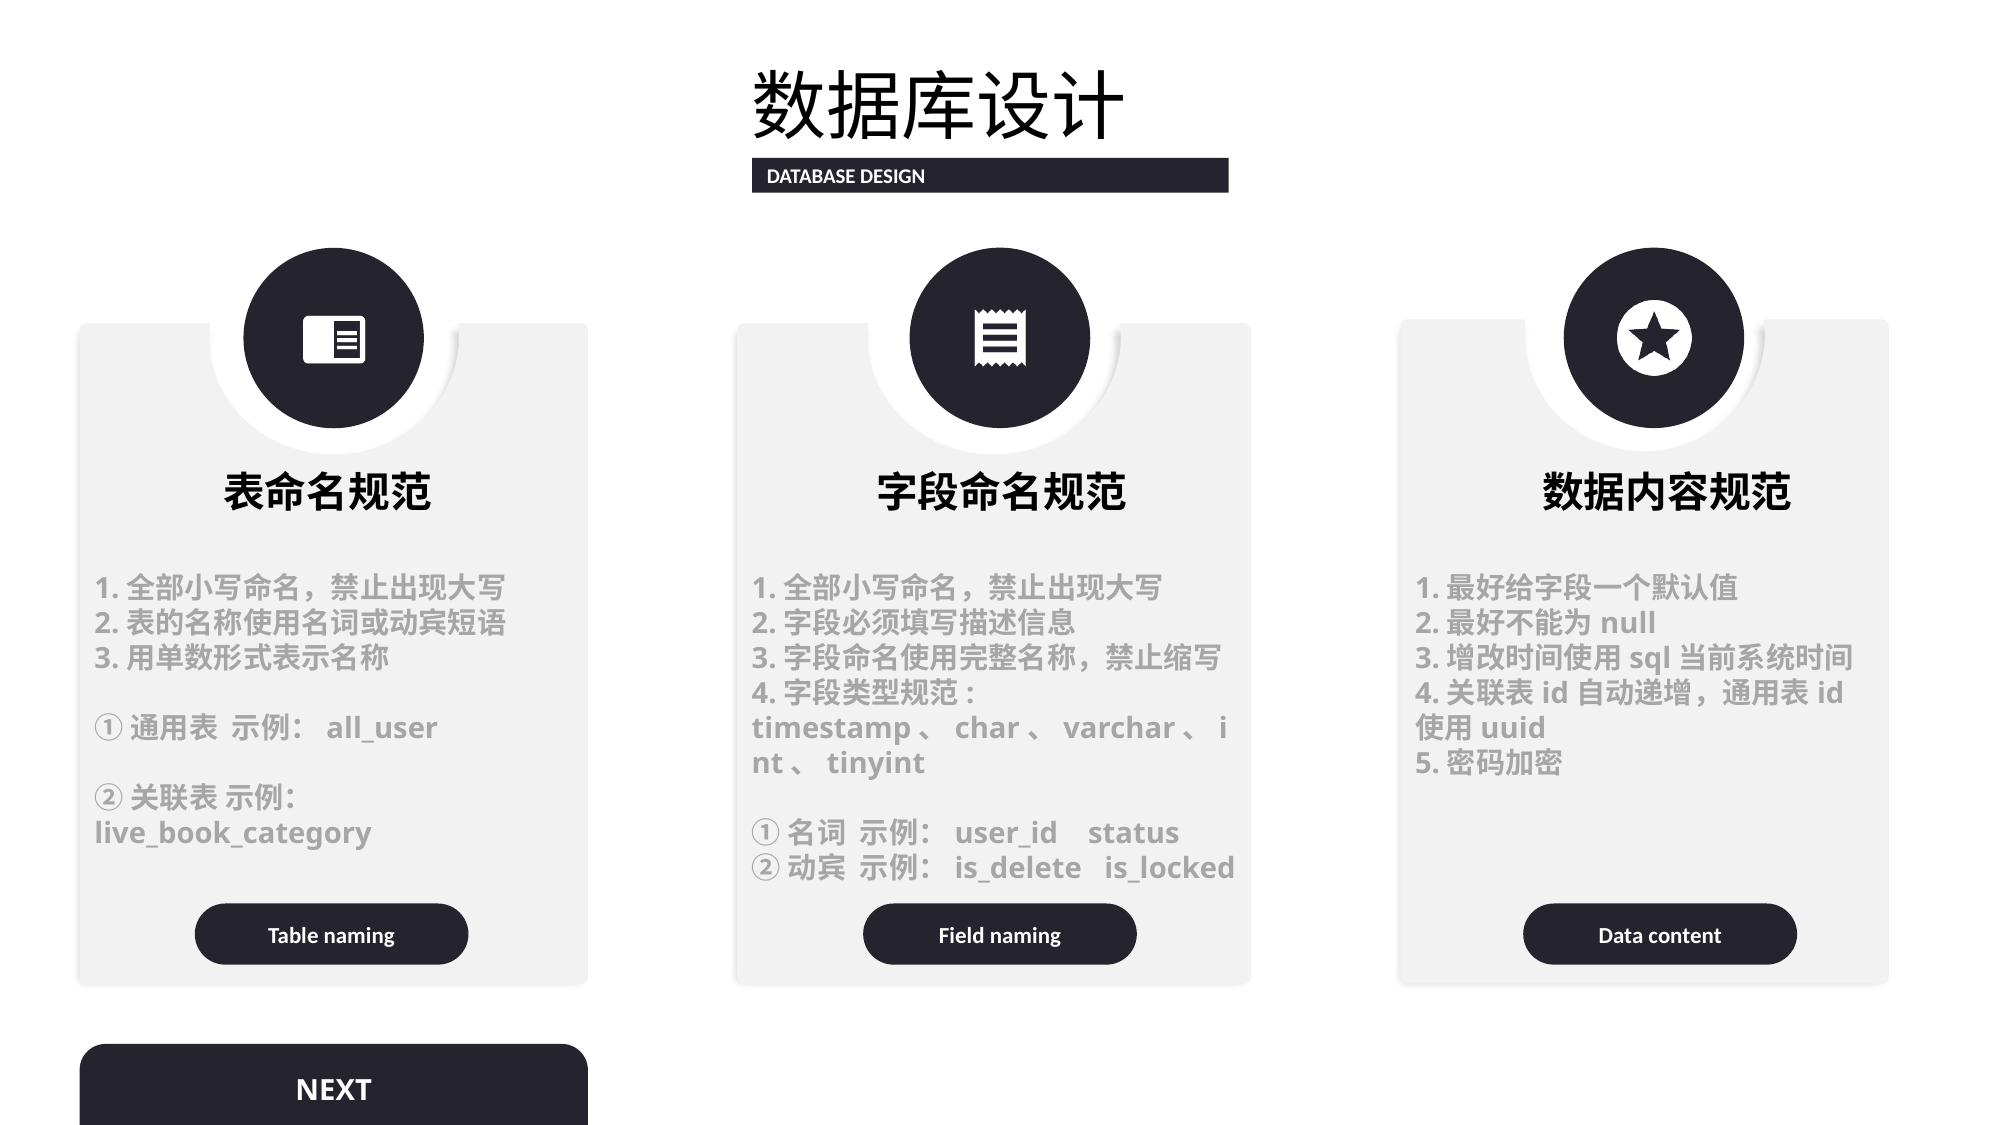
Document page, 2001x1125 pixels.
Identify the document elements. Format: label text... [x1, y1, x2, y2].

picture [299, 304, 368, 372]
text_box [242, 246, 425, 430]
text_box 1.全部小写命名，禁止出现大写 2.字段必须填写描述信息 3.字段命名使用完整名称，禁止缩写 4.字段类型规范: timestamp、char、varchar、int、tinyint ①名词 示例：user_id status ②动宾 示例：is_delete is_locked [736, 561, 1252, 927]
text_box [78, 322, 589, 985]
picture [966, 303, 1034, 372]
text_box [908, 246, 1092, 430]
picture [1609, 292, 1699, 383]
text_box 1.全部小写命名，禁止出现大写 2.表的名称使用名词或动宾短语 3.用单数形式表示名称 ①通用表 示例：all_user ②关联表 示例：live_book_category [79, 561, 588, 857]
text_box NEXT [78, 1042, 589, 1125]
text_box DATABASE DESIGN [751, 157, 1230, 194]
text_box Field naming [862, 902, 1138, 966]
text_box 表命名规范 [198, 458, 457, 524]
text_box [1399, 318, 1890, 985]
text_box 数据内容规范 [1501, 458, 1834, 524]
text_box Table naming [193, 902, 470, 966]
text_box Data content [1522, 902, 1799, 966]
text_box 1.最好给字段一个默认值 2.最好不能为null 3.增改时间使用sql当前系统时间 4.关联表id自动递增，通用表id使用uuid 5.密码加密 [1400, 561, 1889, 787]
text_box 字段命名规范 [853, 458, 1150, 524]
text_box [735, 322, 1253, 985]
text_box [1562, 246, 1746, 430]
text_box 数据库设计 [736, 51, 1252, 157]
